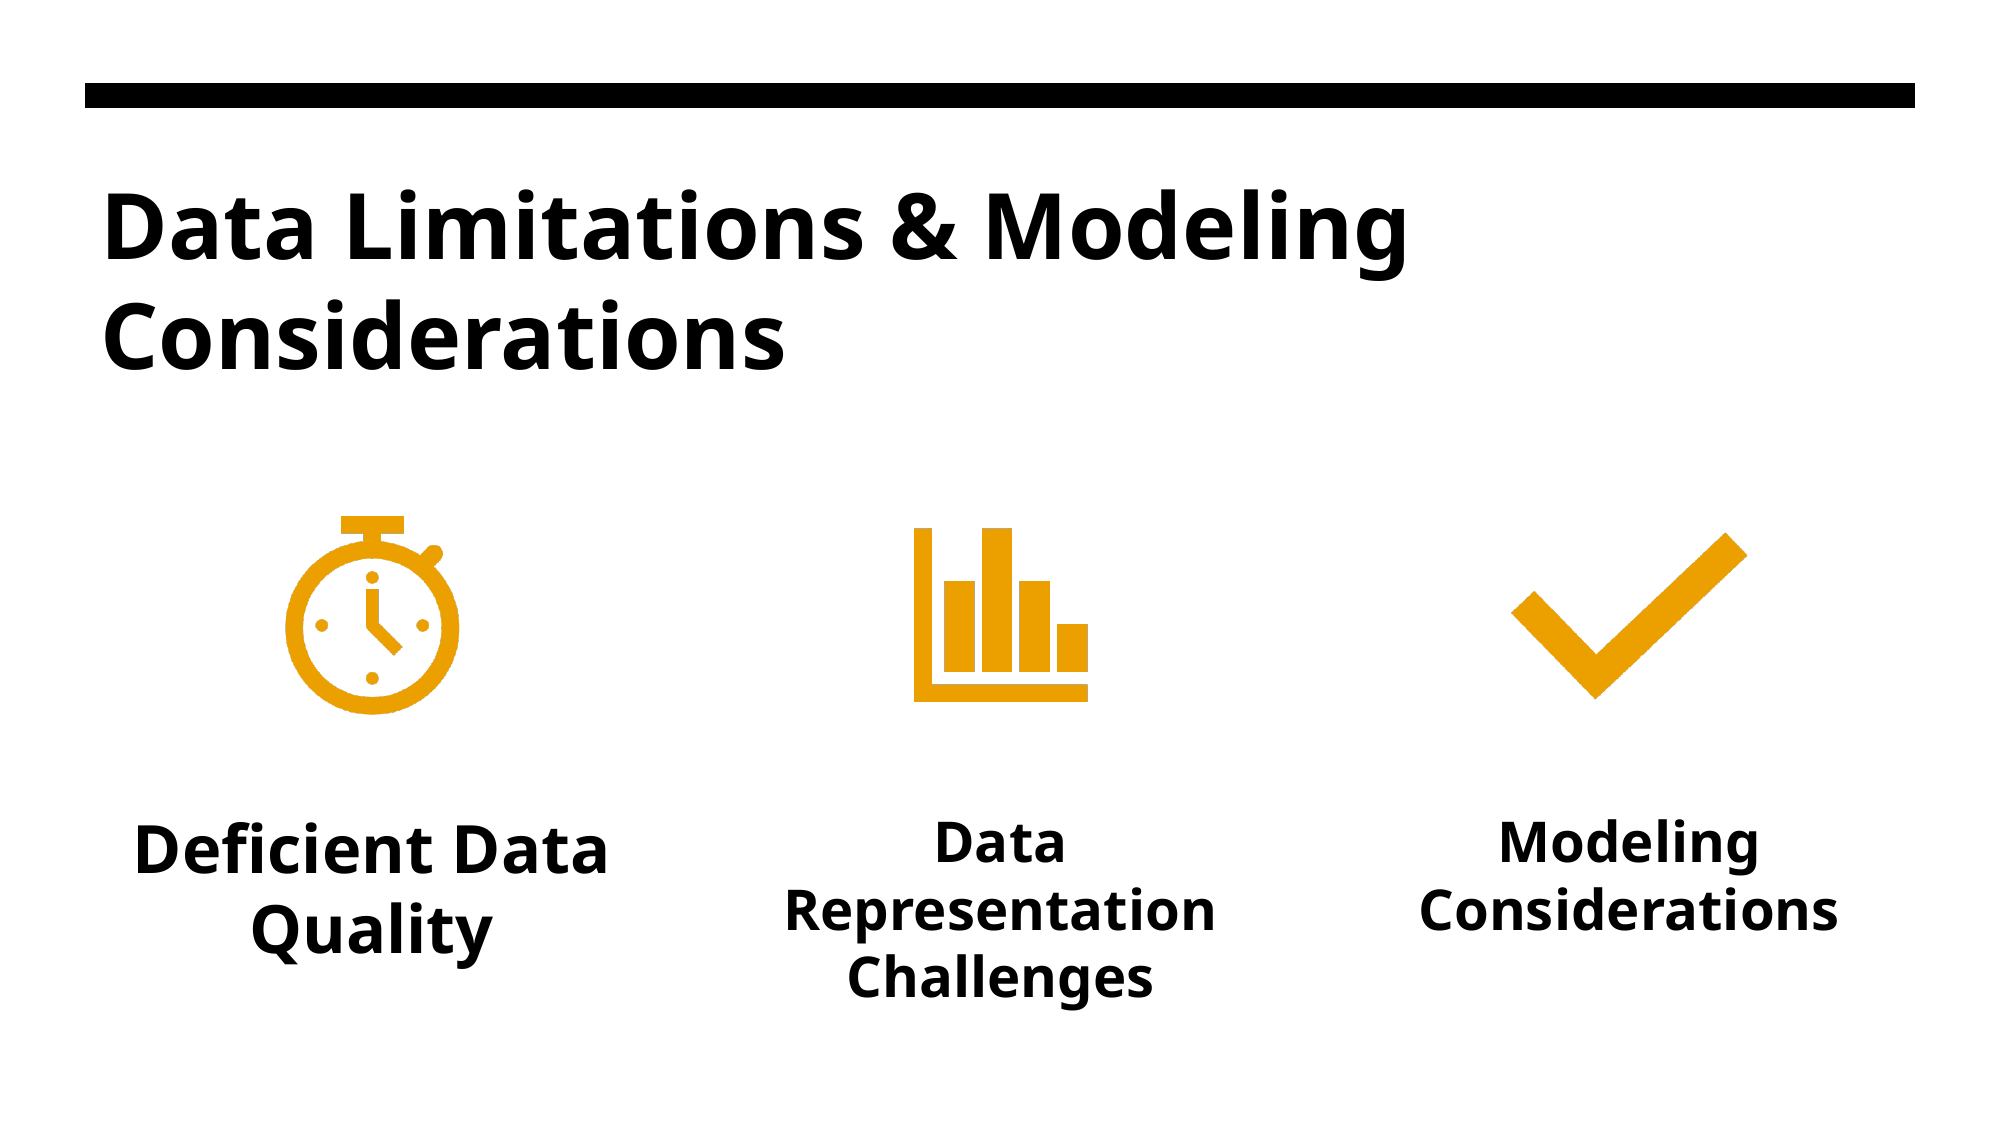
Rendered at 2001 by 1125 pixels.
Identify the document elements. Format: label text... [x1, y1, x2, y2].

title Data Limitations & Modeling Considerations [85, 160, 1916, 401]
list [84, 422, 1916, 1042]
